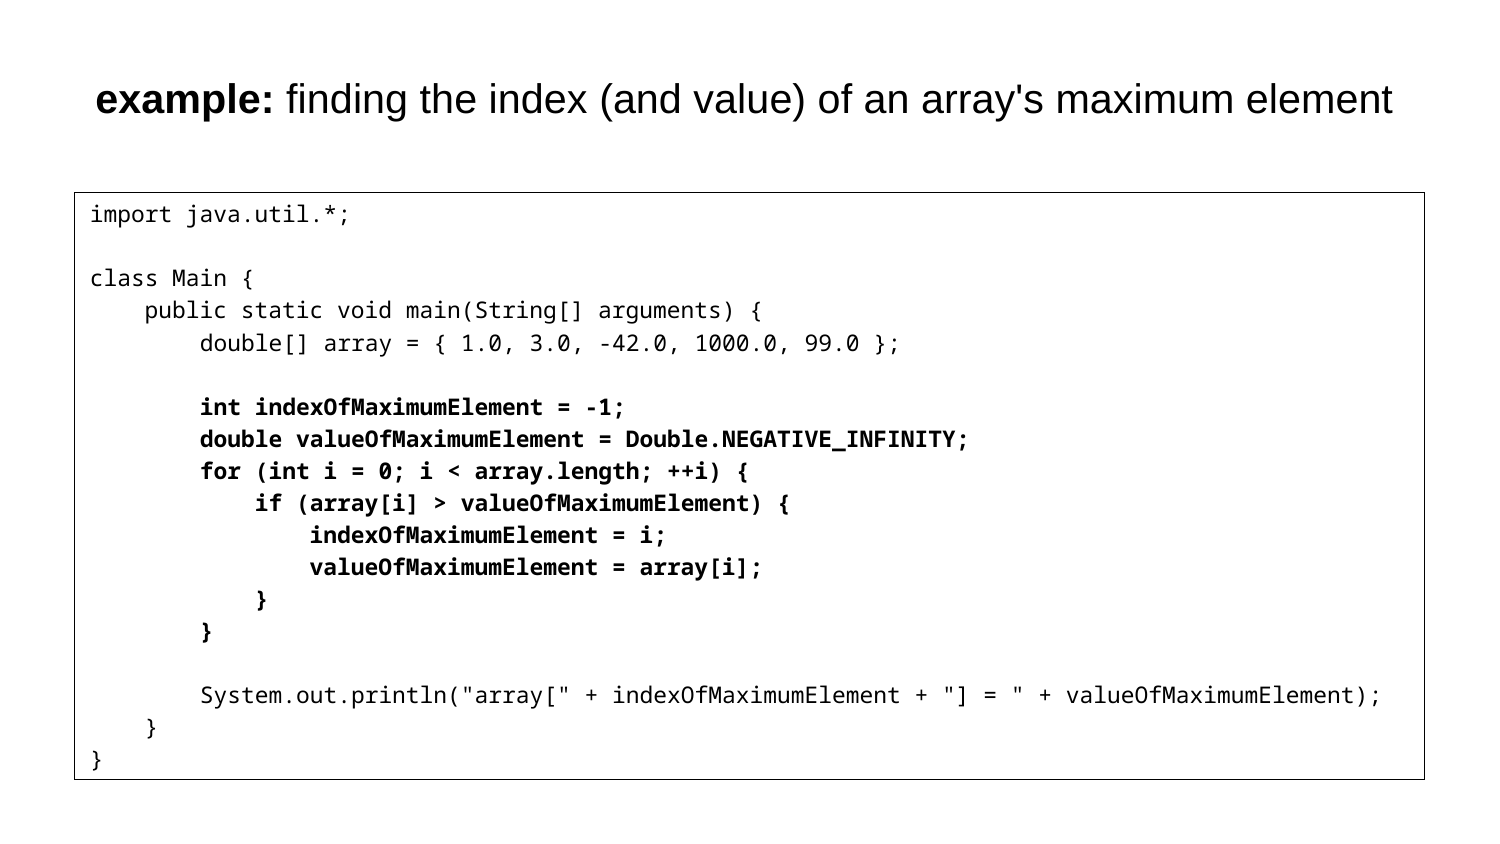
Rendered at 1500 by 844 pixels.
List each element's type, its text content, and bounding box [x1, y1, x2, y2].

title example: finding the index (and value) of an array's maximum element [75, 41, 1425, 152]
text_box import java.util.*; class Main { public static void main(String[] arguments) { double[] array = { 1.0, 3.0, -42.0, 1000.0, 99.0 }; int indexOfMaximumElement = -1; double valueOfMaximumElement = Double.NEGATIVE_INFINITY; for (int i = 0; i < array.length; ++i) { if (array[i] > valueOfMaximumElement) { indexOfMaximumElement = i; valueOfMaximumElement = array[i]; } } System.out.println("array[" + indexOfMaximumElement + "] = " + valueOfMaximumElement); } } [74, 192, 1425, 780]
